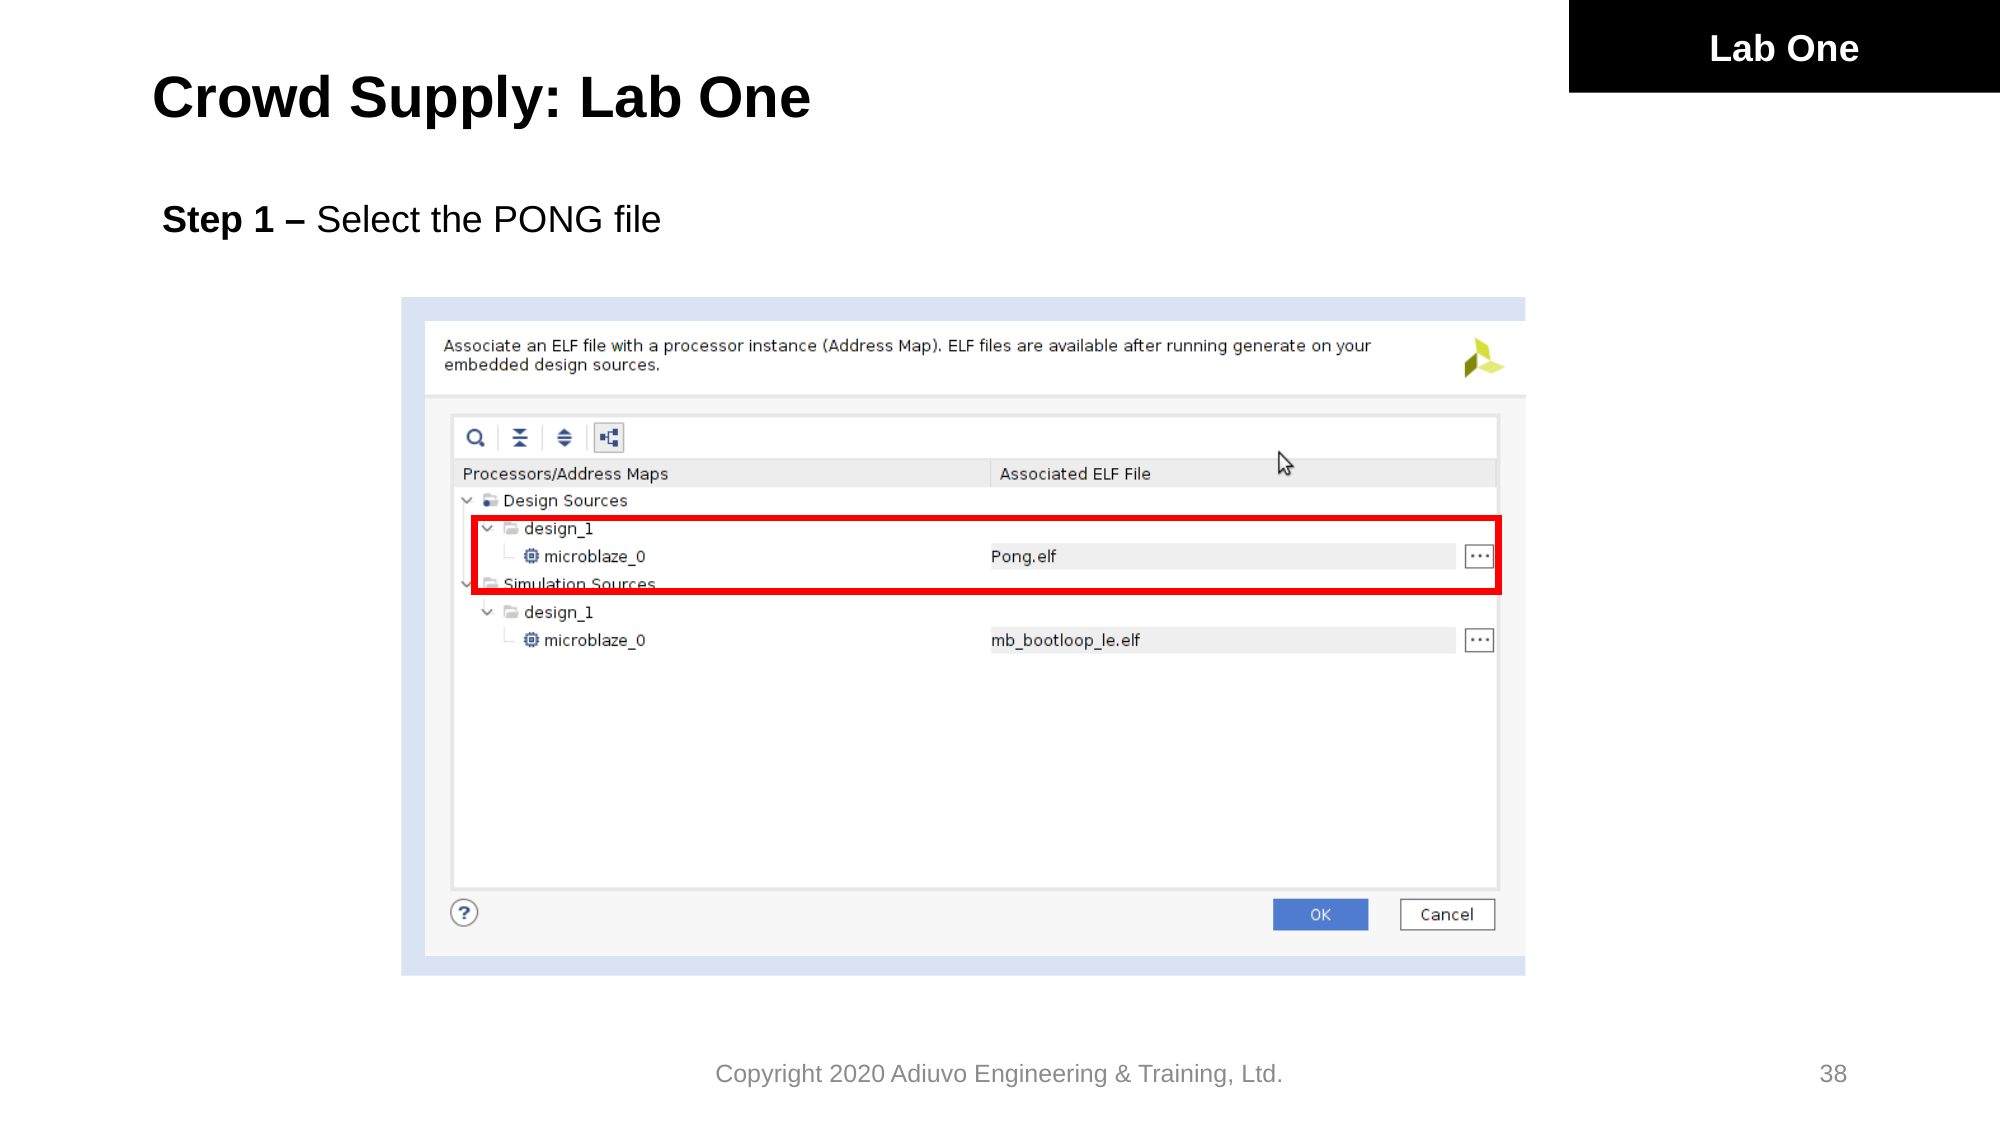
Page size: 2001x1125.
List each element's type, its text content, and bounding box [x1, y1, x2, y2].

picture [424, 320, 1526, 956]
text_box Lab One [1568, 0, 2000, 94]
text_box [400, 338, 1526, 977]
footer Copyright 2020 Adiuvo Engineering & Training, Ltd. [662, 1042, 1338, 1103]
title Crowd Supply: Lab One [137, 59, 1863, 153]
text_box Step 1 – Select the PONG file [147, 187, 1873, 338]
slide_number 38 [1412, 1042, 1863, 1103]
